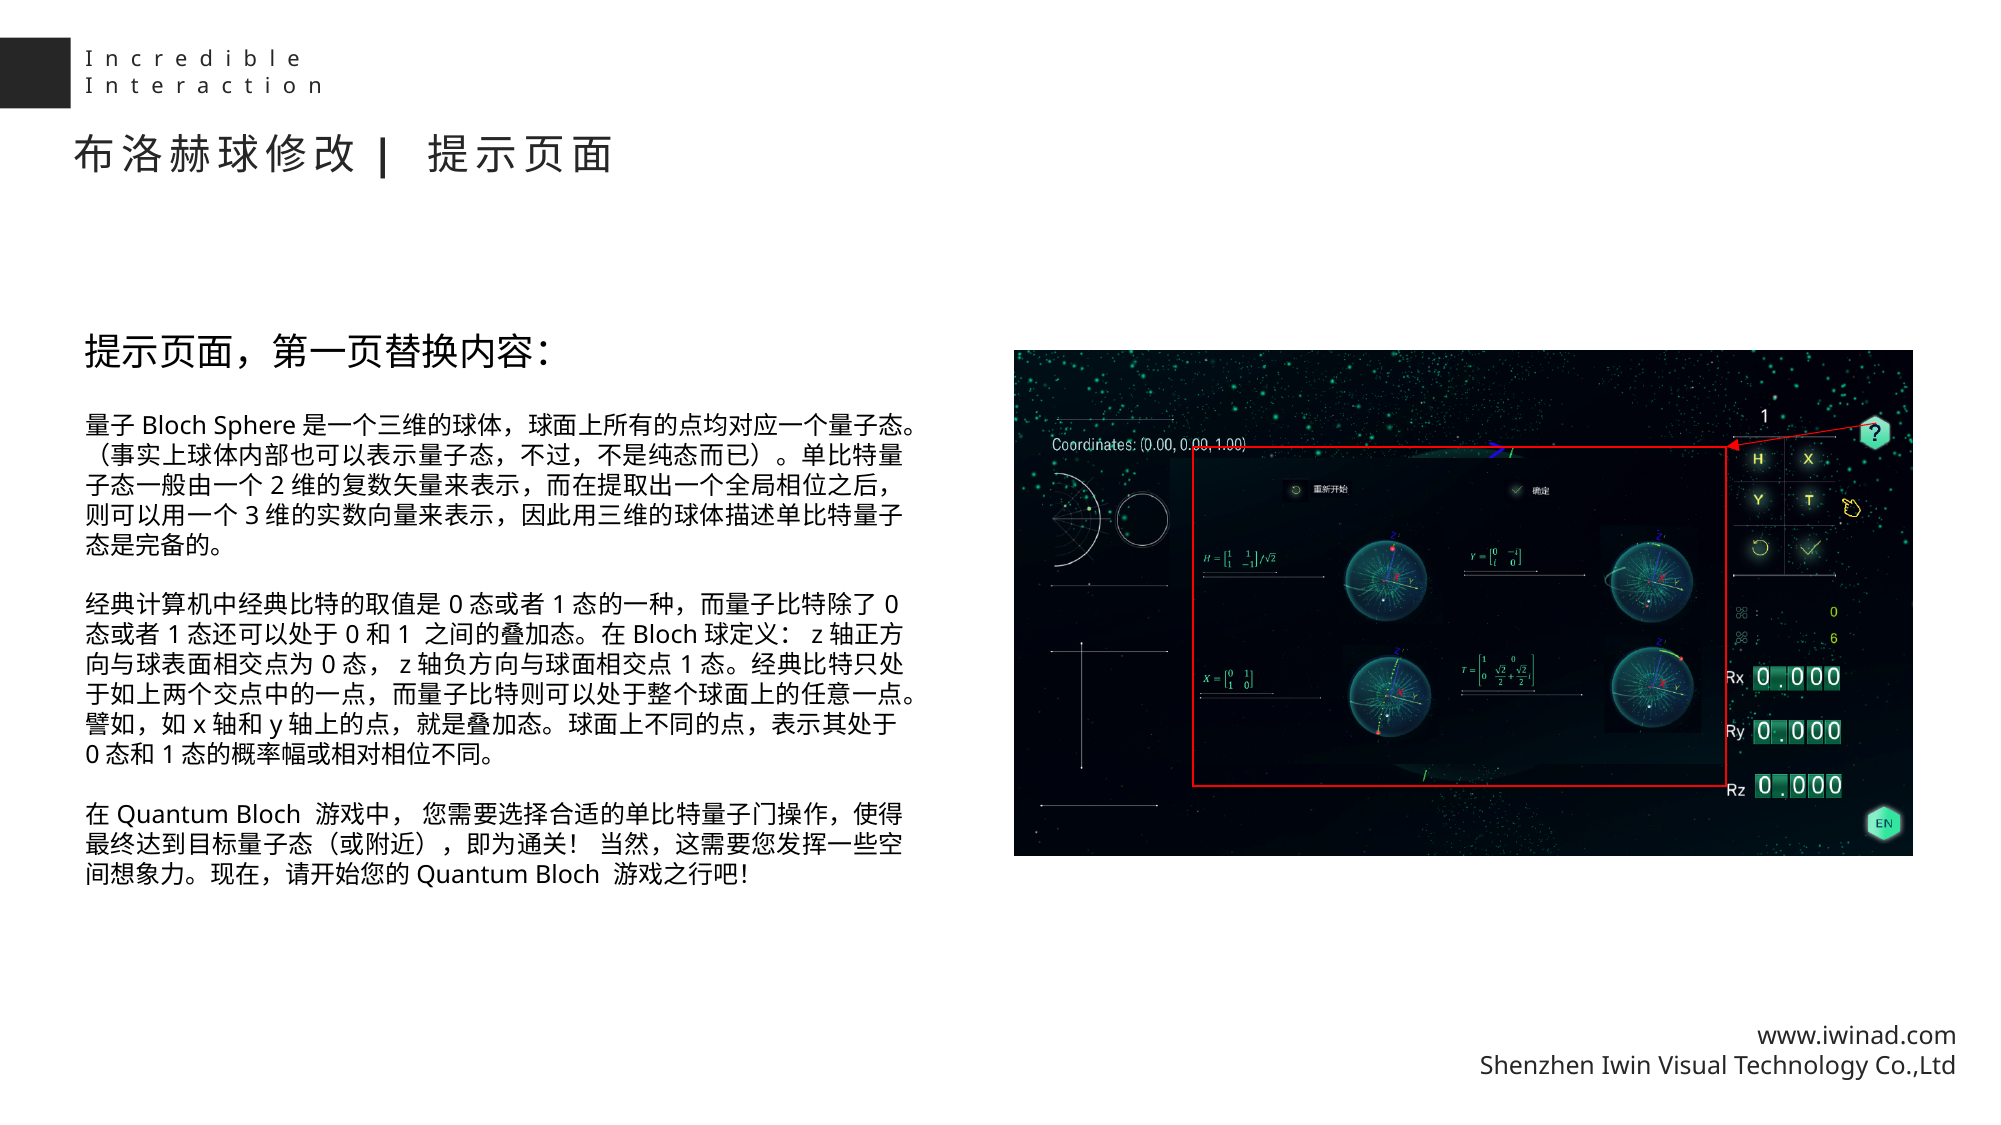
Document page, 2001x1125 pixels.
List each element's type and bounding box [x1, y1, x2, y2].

text_box [1726, 423, 1877, 447]
text_box [0, 37, 1973, 1089]
picture [1014, 350, 1913, 856]
